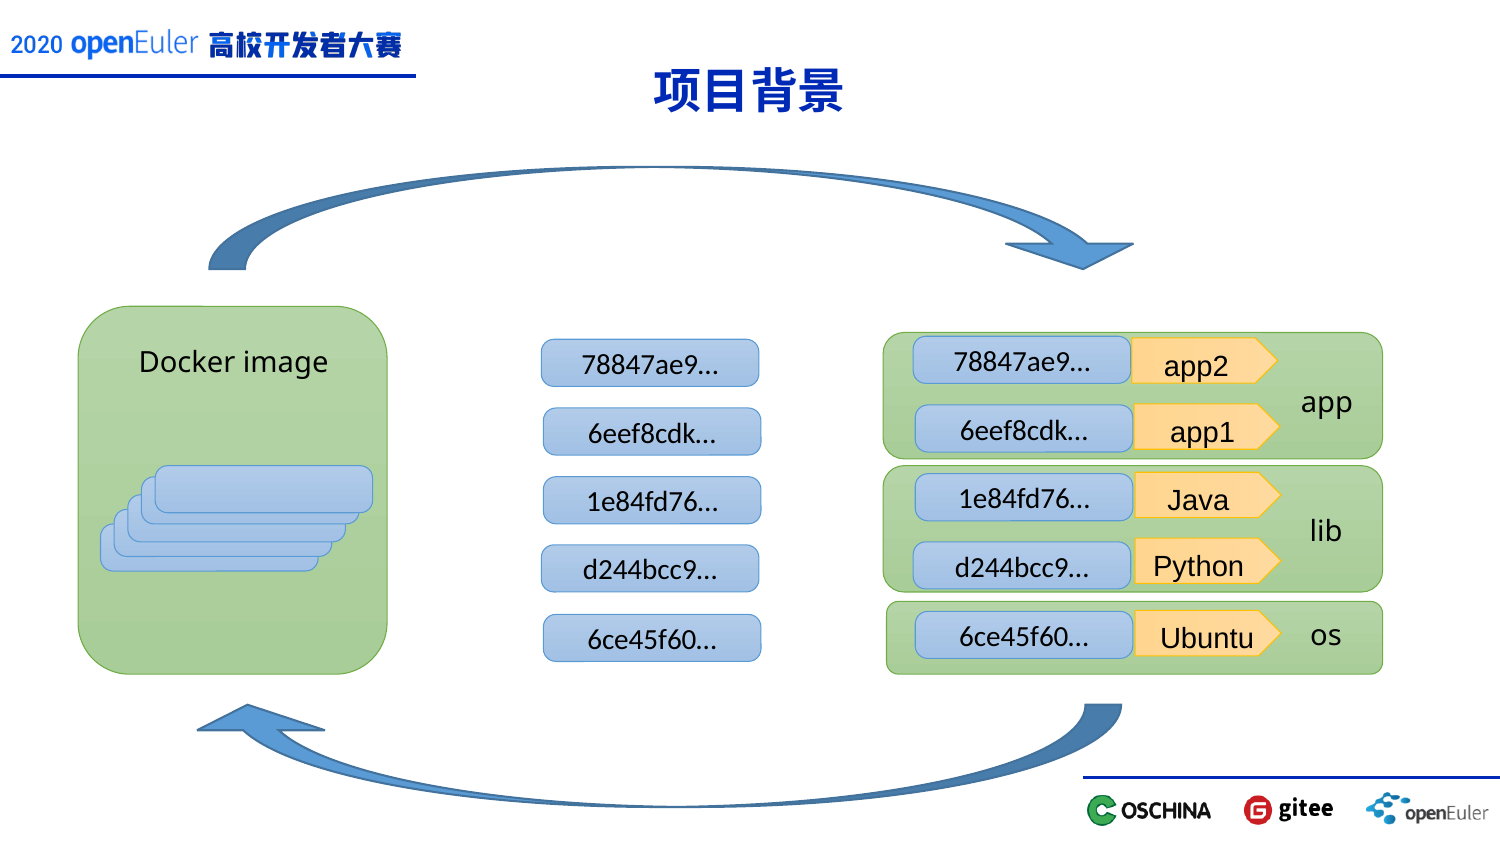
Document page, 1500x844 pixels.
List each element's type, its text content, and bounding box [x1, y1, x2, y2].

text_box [78, 306, 388, 675]
picture [1077, 788, 1500, 828]
text_box [882, 465, 913, 593]
text_box app [1274, 376, 1380, 426]
text_box os [1288, 608, 1364, 659]
text_box [1133, 465, 1384, 593]
text_box lib [1281, 504, 1371, 555]
title 项目背景 [113, 23, 1387, 126]
text_box [882, 331, 1384, 460]
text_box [10, 28, 401, 60]
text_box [1133, 403, 1280, 457]
text_box [196, 703, 1123, 809]
text_box [885, 600, 1384, 675]
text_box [1135, 472, 1282, 518]
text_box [1135, 538, 1282, 591]
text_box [1135, 610, 1282, 663]
text_box [208, 165, 1134, 271]
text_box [541, 339, 761, 662]
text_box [913, 336, 1133, 659]
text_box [1131, 337, 1278, 391]
